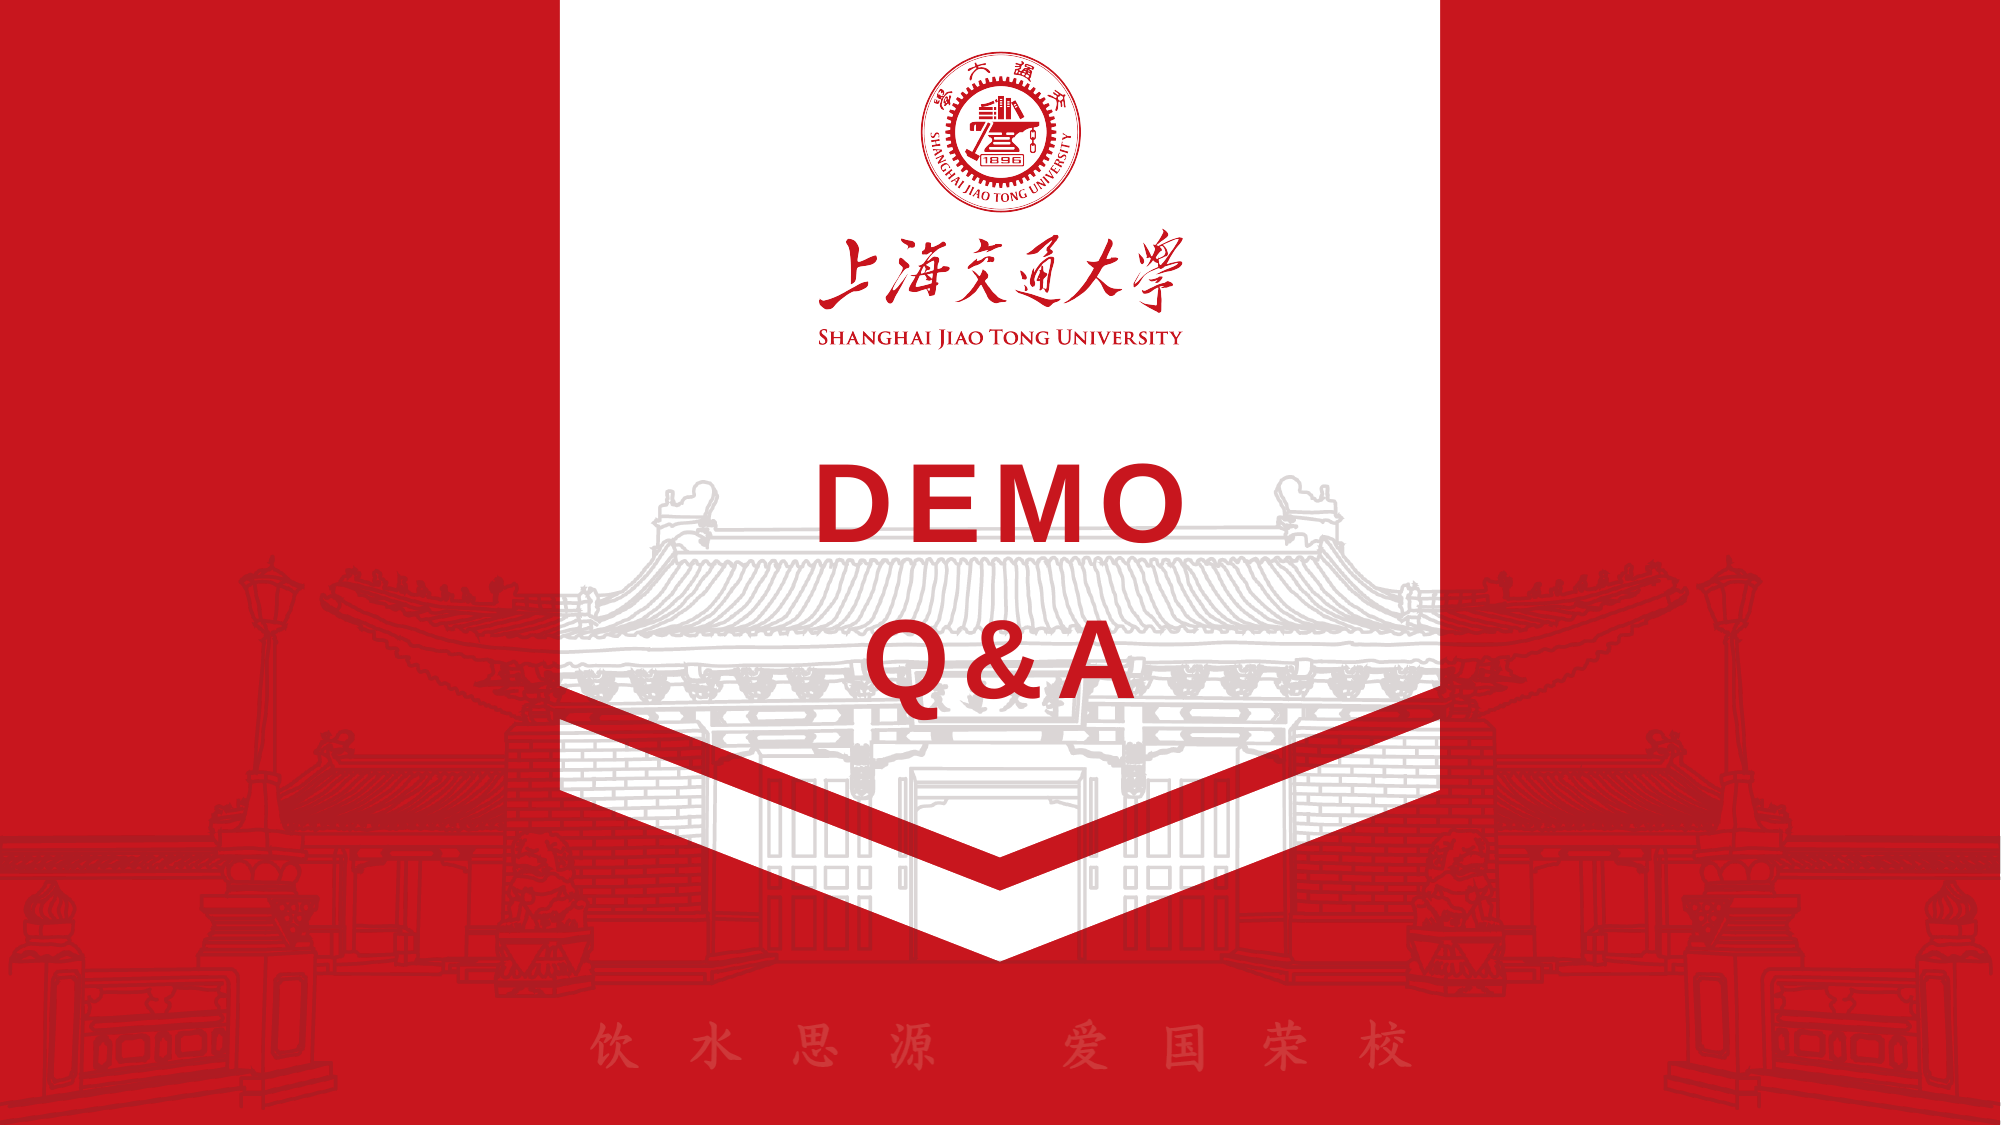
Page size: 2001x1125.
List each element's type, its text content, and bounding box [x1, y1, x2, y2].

list DEMO Q&A [484, 428, 1516, 724]
picture [752, 30, 1248, 379]
